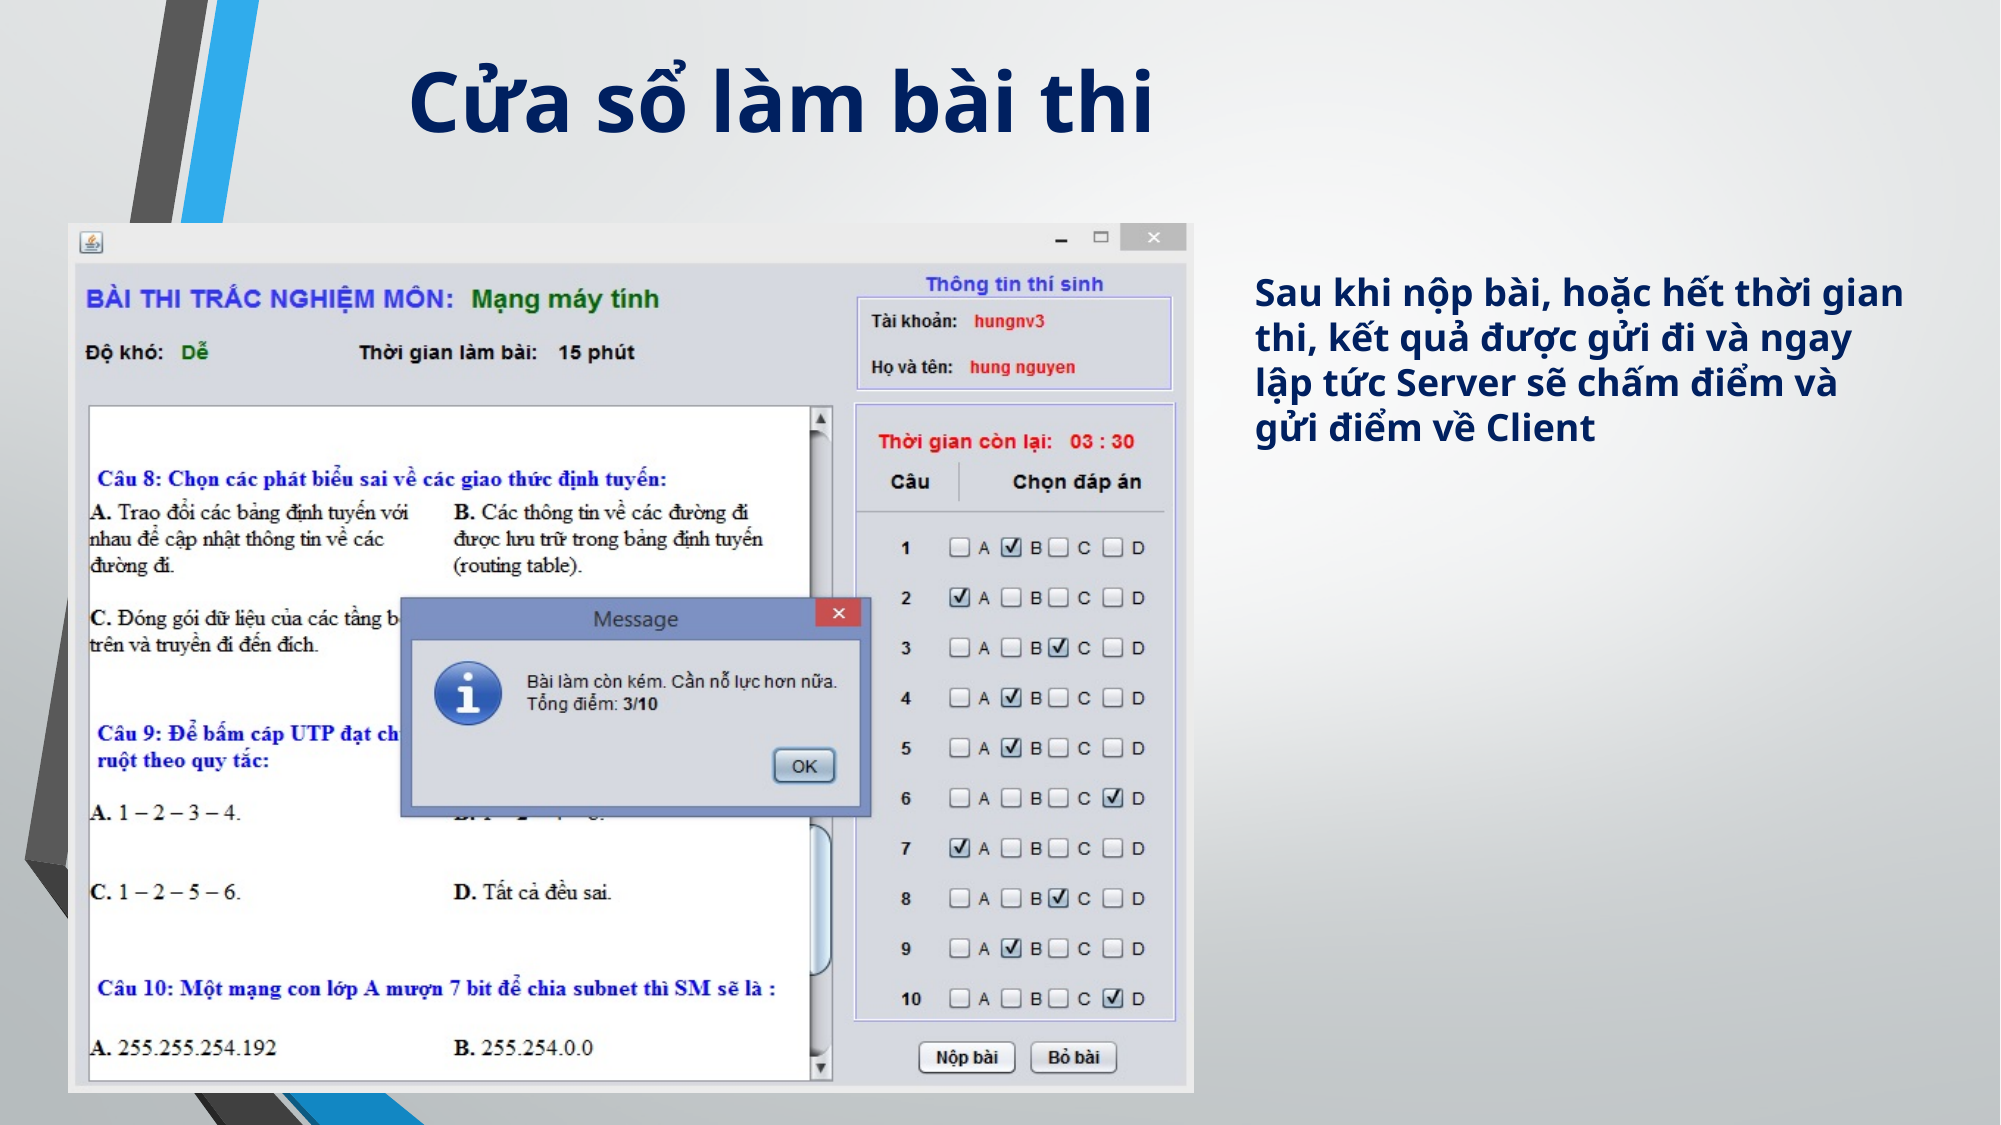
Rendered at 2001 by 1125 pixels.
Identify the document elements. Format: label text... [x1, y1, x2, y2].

text_box Cửa sổ làm bài thi [0, 1, 1604, 197]
text_box Sau khi nộp bài, hoặc hết thời gian thi, kết quả được gửi đi và ngay lập tức Server sẽ chấm điểm và gửi điểm về Client [1240, 261, 1923, 457]
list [68, 222, 1194, 1093]
